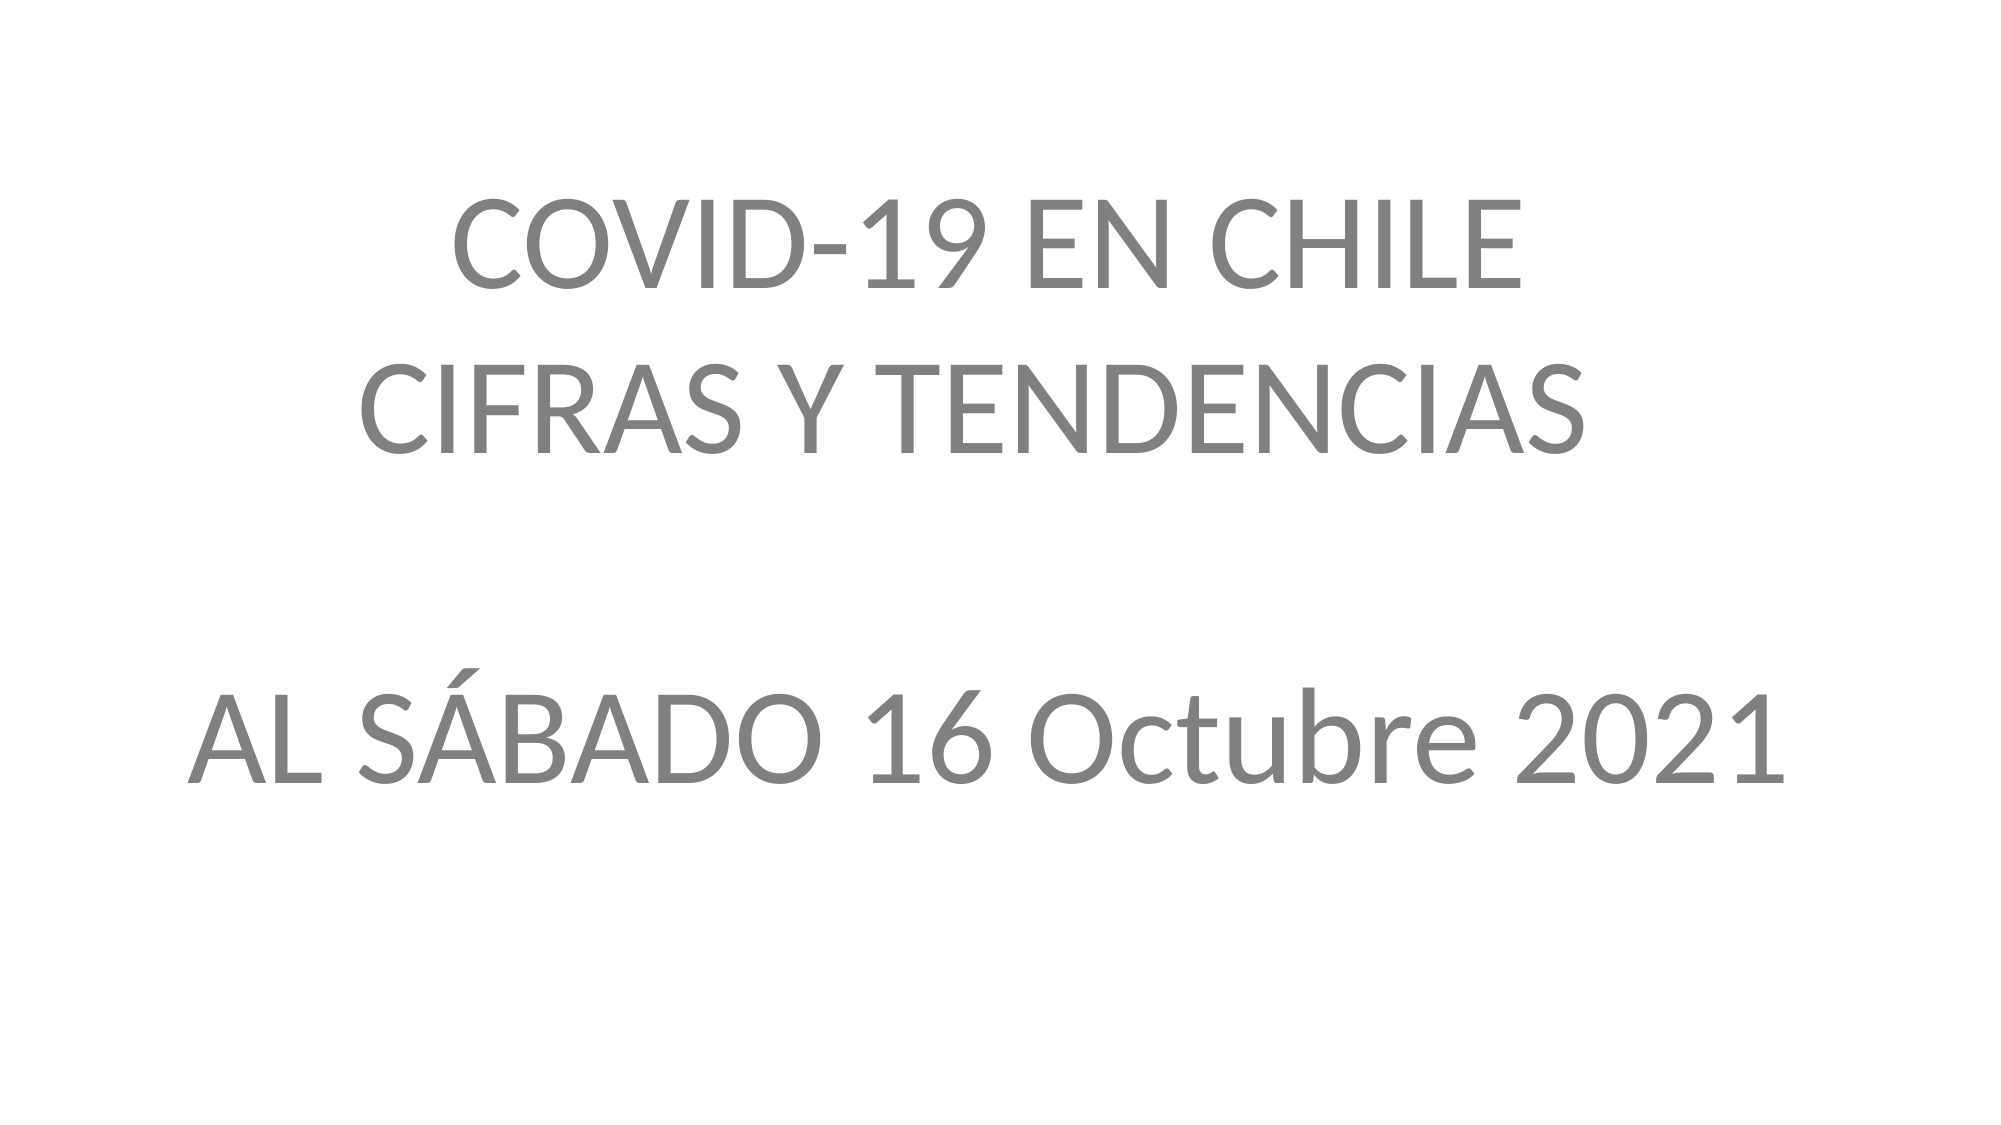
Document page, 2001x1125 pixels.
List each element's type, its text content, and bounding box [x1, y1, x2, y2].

text_box COVID-19 EN CHILE CIFRAS Y TENDENCIAS AL SÁBADO 16 Octubre 2021 [172, 143, 1807, 819]
